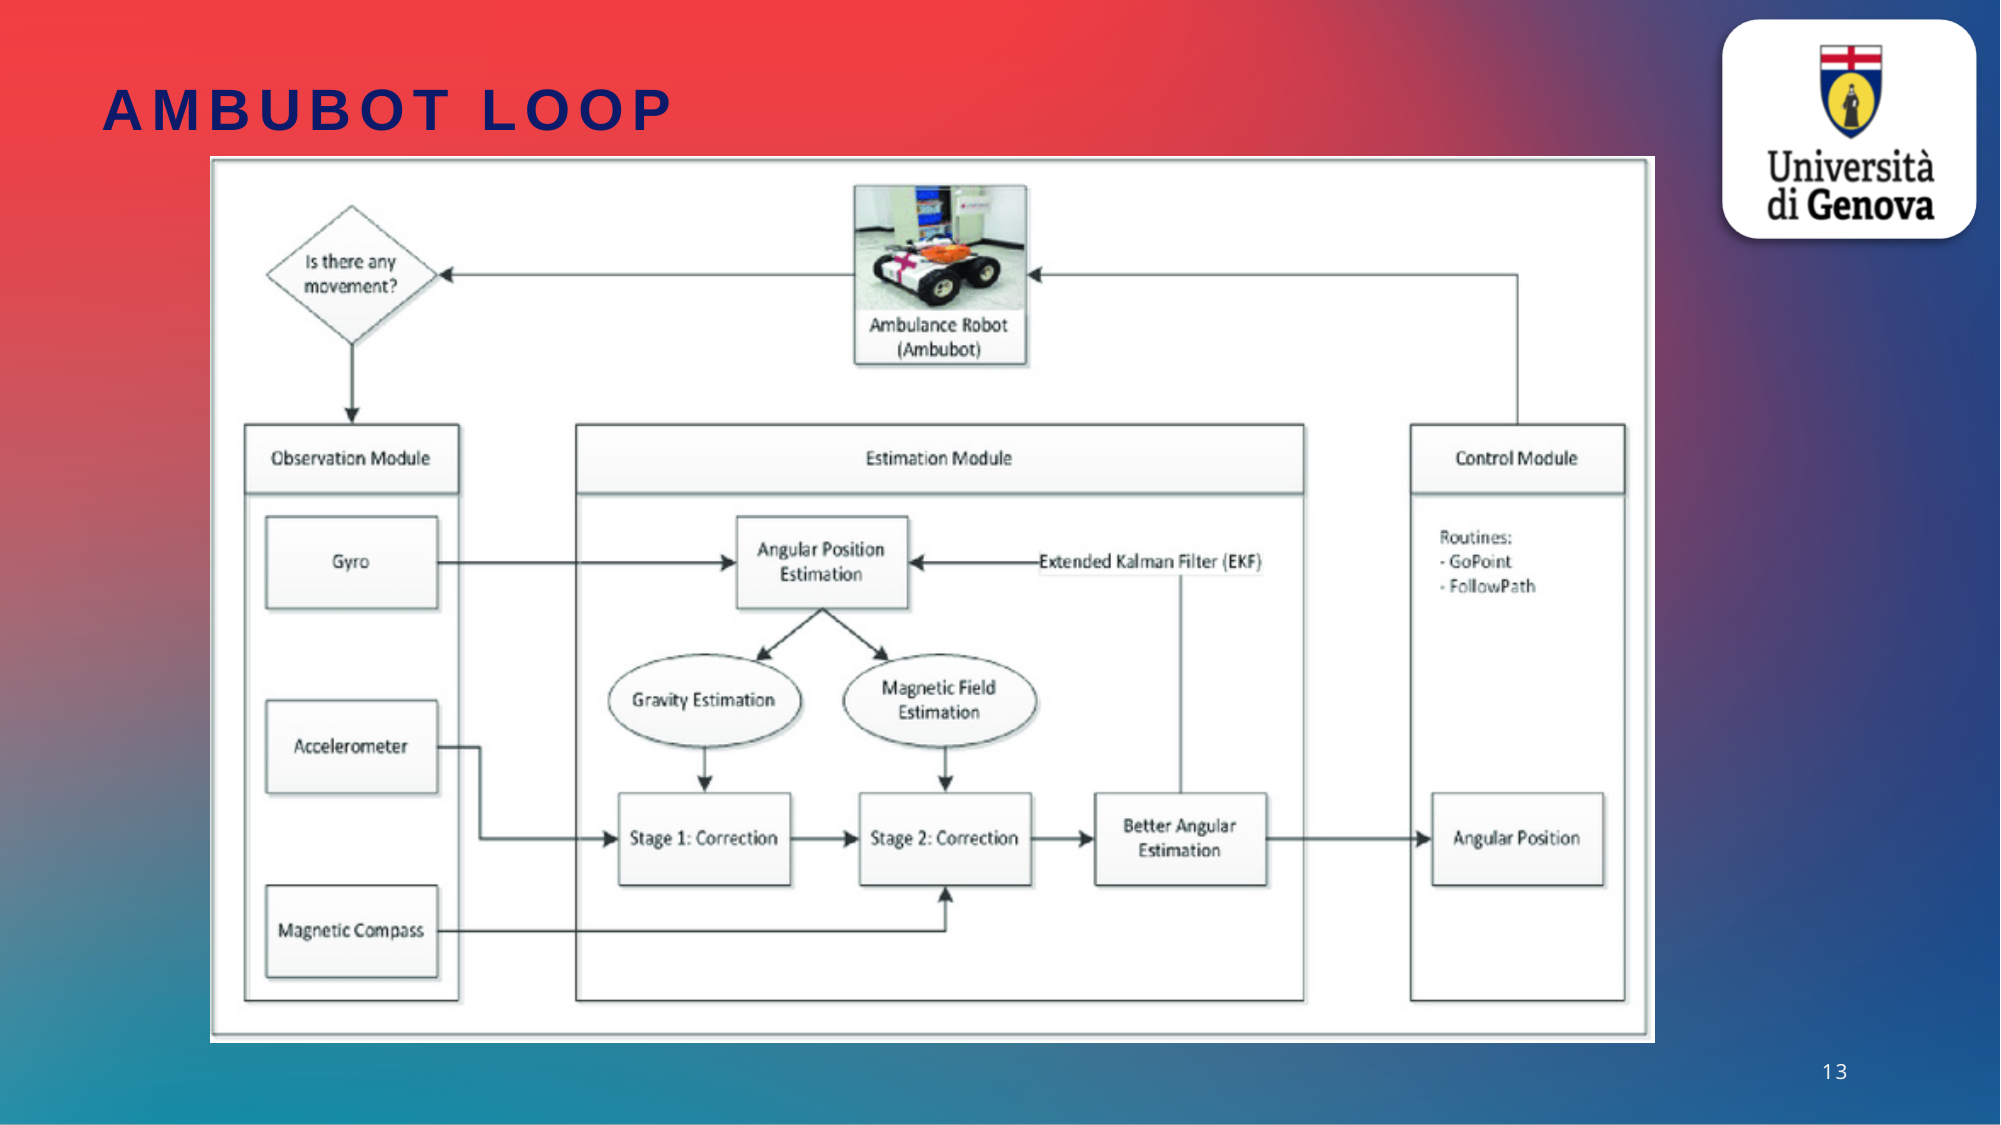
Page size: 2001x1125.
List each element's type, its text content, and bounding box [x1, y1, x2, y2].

slide_number 13 [1412, 1042, 1863, 1103]
list Ambubot loop [86, 47, 822, 157]
picture [0, 0, 2000, 1125]
